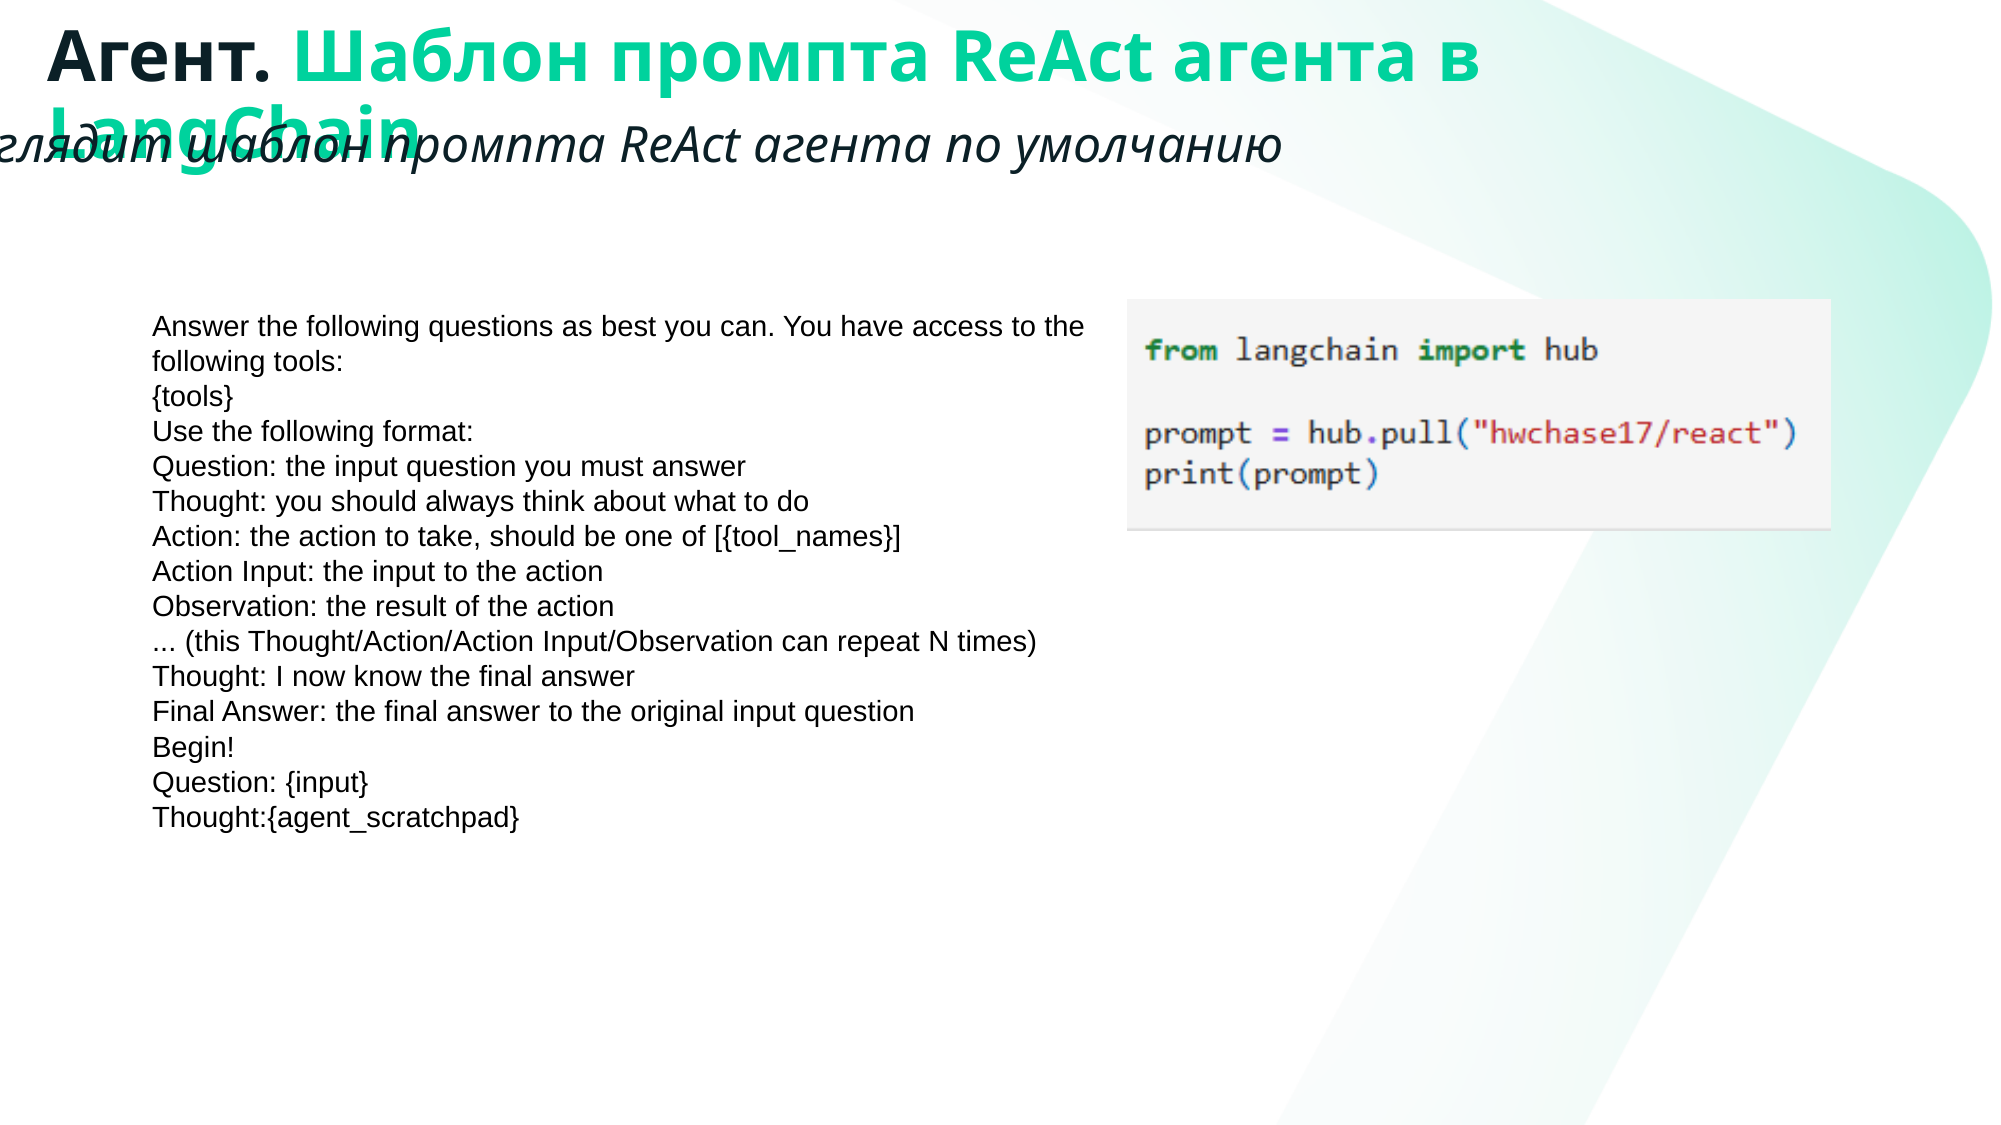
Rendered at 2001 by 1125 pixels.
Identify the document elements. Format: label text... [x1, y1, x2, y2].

text_box Как устроен семантический (графовый) поиск в neo4j [0, 0, 2000, 1125]
text_box Как выглядит шаблон промпта ReAct агента по умолчанию [0, 87, 1306, 180]
text_box Answer the following questions as best you can. You have access to the following tools: {tools} Use the following format: Question: the input question you must answer Thought: you should always think about what to do Action: the action to take, should be one of [{tool_names}] Action Input: the input to the action Observation: the result of the action ... (this Thought/Action/Action Input/Observation can repeat N times) Thought: I now know the final answer Final Answer: the final answer to the original input question Begin! Question: {input} Thought:{agent_scratchpad} [137, 299, 1134, 1014]
text_box Агент. Шаблон промпта ReAct агента в LangChain [32, 13, 1867, 118]
picture [1127, 299, 1831, 531]
